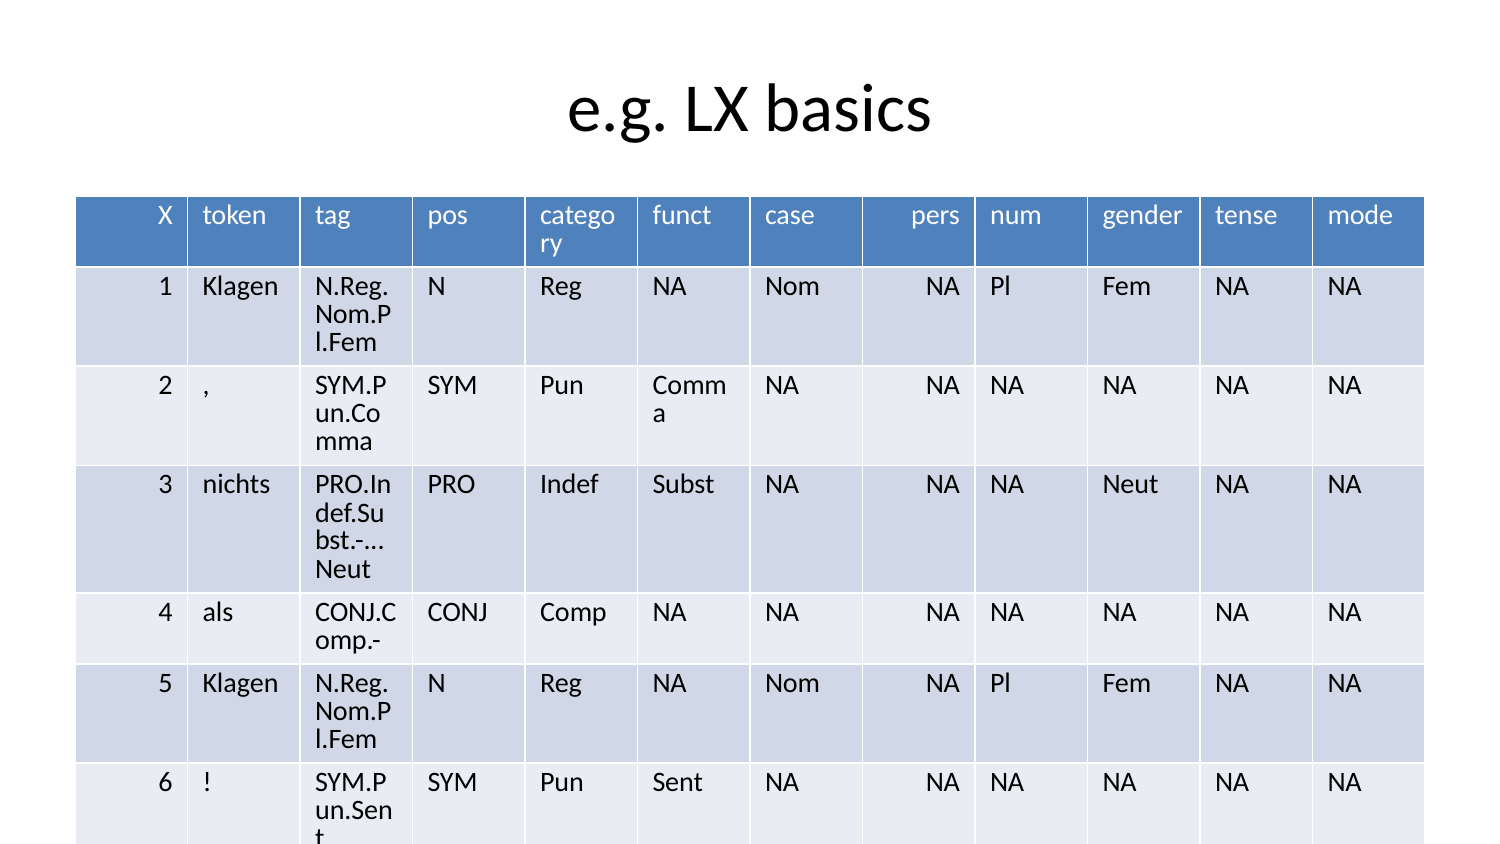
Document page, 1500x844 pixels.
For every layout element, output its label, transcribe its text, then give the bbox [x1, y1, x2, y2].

table_header mode [1313, 197, 1424, 266]
table_cell Pl [976, 268, 1087, 365]
table_cell NA [976, 466, 1087, 592]
table_header num [976, 197, 1087, 266]
table_cell Nom [751, 665, 862, 762]
table_cell NA [751, 594, 862, 663]
table_header tag [301, 197, 412, 266]
table_cell NA [1201, 594, 1312, 663]
table_cell 1 [76, 268, 187, 365]
table_cell als [188, 594, 299, 663]
table_cell NA [638, 665, 749, 762]
table_cell Fem [1088, 268, 1199, 365]
table_cell NA [1201, 764, 1312, 844]
table_header pos [413, 197, 524, 266]
table_cell NA [1313, 764, 1424, 844]
table_cell Klagen [188, 665, 299, 762]
table_cell NA [638, 268, 749, 365]
table_cell NA [1201, 268, 1312, 365]
table_cell N.Reg.Nom.Pl.Fem [301, 268, 412, 365]
table_cell 5 [76, 665, 187, 762]
table_cell NA [1201, 665, 1312, 762]
table_cell NA [863, 594, 974, 663]
table_cell NA [1088, 367, 1199, 465]
table_cell NA [1313, 268, 1424, 365]
table_cell NA [1313, 594, 1424, 663]
table_cell N.Reg.Nom.Pl.Fem [301, 665, 412, 762]
table_header tense [1201, 197, 1312, 266]
table_cell Fem [1088, 665, 1199, 762]
table_cell NA [976, 594, 1087, 663]
table_header gender [1088, 197, 1199, 266]
table_cell SYM.Pun.Comma [301, 367, 412, 465]
table_cell NA [1313, 466, 1424, 592]
table_cell N [413, 665, 524, 762]
table_cell NA [863, 268, 974, 365]
table_header pers [863, 197, 974, 266]
table_header X [76, 197, 187, 266]
table_cell 6 [76, 764, 187, 844]
table_cell NA [863, 764, 974, 844]
table_cell Pun [526, 764, 637, 844]
table_cell NA [863, 665, 974, 762]
table_header token [188, 197, 299, 266]
table_cell NA [1088, 594, 1199, 663]
table_cell Reg [526, 665, 637, 762]
table_cell Comma [638, 367, 749, 465]
table_cell NA [751, 764, 862, 844]
table_cell NA [976, 367, 1087, 465]
table_cell 3 [76, 466, 187, 592]
table_cell N [413, 268, 524, 365]
table_cell SYM [413, 367, 524, 465]
table_cell SYM [413, 764, 524, 844]
table_header funct [638, 197, 749, 266]
table_cell Nom [751, 268, 862, 365]
table_header case [751, 197, 862, 266]
table_cell NA [1201, 367, 1312, 465]
table_header category [526, 197, 637, 266]
table_cell SYM.Pun.Sent [301, 764, 412, 844]
table_cell Sent [638, 764, 749, 844]
table_cell PRO.Indef.Subst.-...Neut [301, 466, 412, 592]
table_cell NA [863, 466, 974, 592]
table_cell NA [751, 367, 862, 465]
table_cell , [188, 367, 299, 465]
table_cell NA [1313, 367, 1424, 465]
table_cell NA [1313, 665, 1424, 762]
table_cell NA [638, 594, 749, 663]
table_cell Neut [1088, 466, 1199, 592]
table_cell Reg [526, 268, 637, 365]
table_cell Pun [526, 367, 637, 465]
table_cell Indef [526, 466, 637, 592]
table_cell NA [976, 764, 1087, 844]
table_cell nichts [188, 466, 299, 592]
table_cell NA [1201, 466, 1312, 592]
table_cell PRO [413, 466, 524, 592]
table_cell NA [1088, 764, 1199, 844]
table_cell Subst [638, 466, 749, 592]
table_cell Comp [526, 594, 637, 663]
table_cell 2 [76, 367, 187, 465]
table_cell CONJ.Comp.- [301, 594, 412, 663]
table_cell Pl [976, 665, 1087, 762]
table_cell NA [751, 466, 862, 592]
title e.g. LX basics [75, 33, 1425, 175]
table_cell Klagen [188, 268, 299, 365]
table_cell ! [188, 764, 299, 844]
table_cell CONJ [413, 594, 524, 663]
table_cell 4 [76, 594, 187, 663]
table_cell NA [863, 367, 974, 465]
